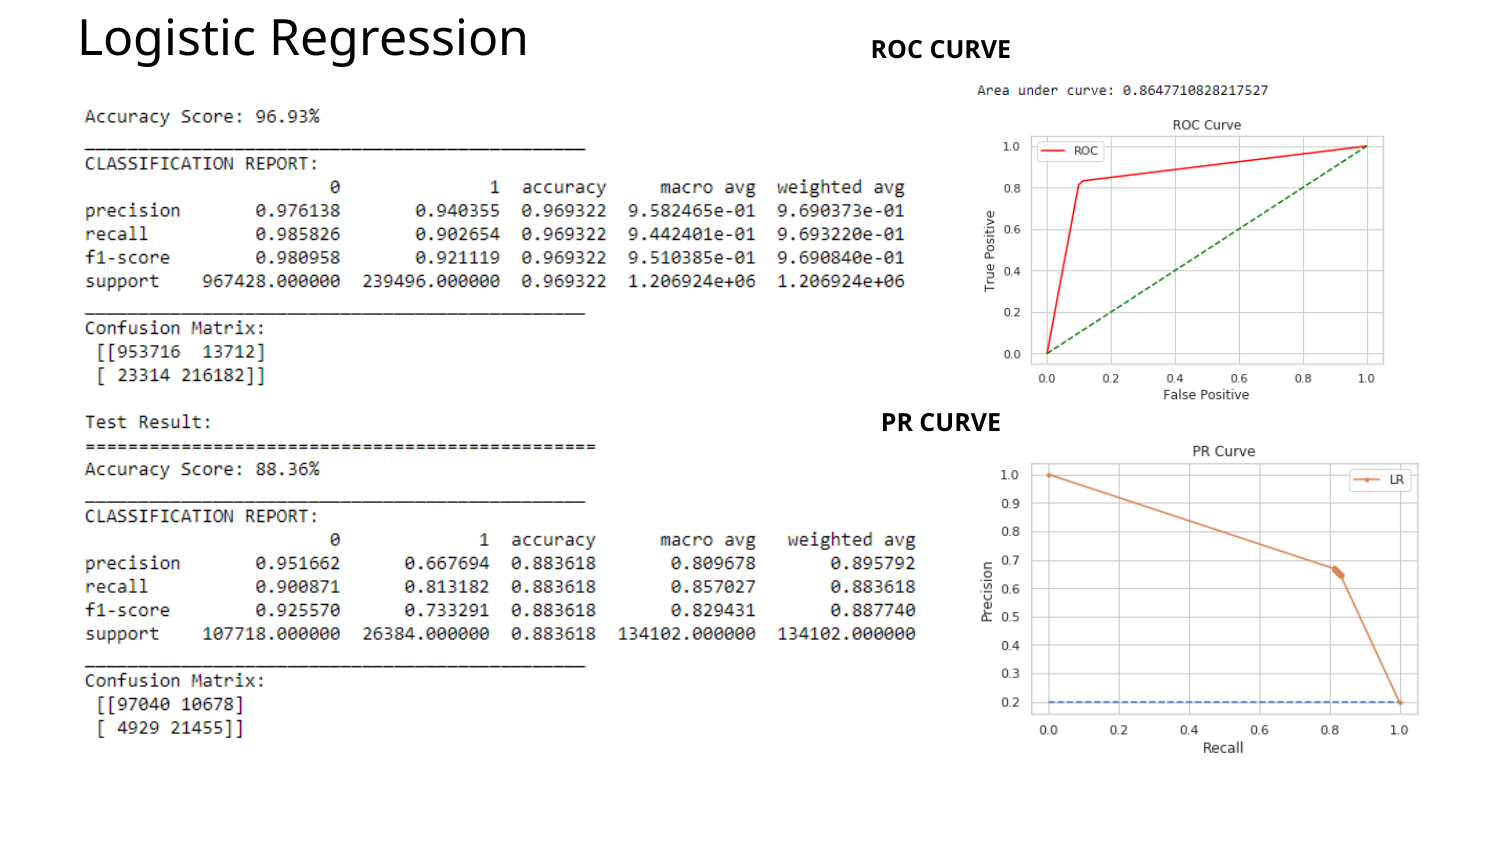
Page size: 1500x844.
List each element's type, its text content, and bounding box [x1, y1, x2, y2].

picture [969, 77, 1427, 412]
text_box ROC CURVE [849, 30, 1033, 67]
picture [74, 102, 947, 746]
picture [969, 438, 1427, 768]
title Logistic Regression [74, 13, 1426, 83]
text_box PR CURVE [951, 403, 1012, 440]
